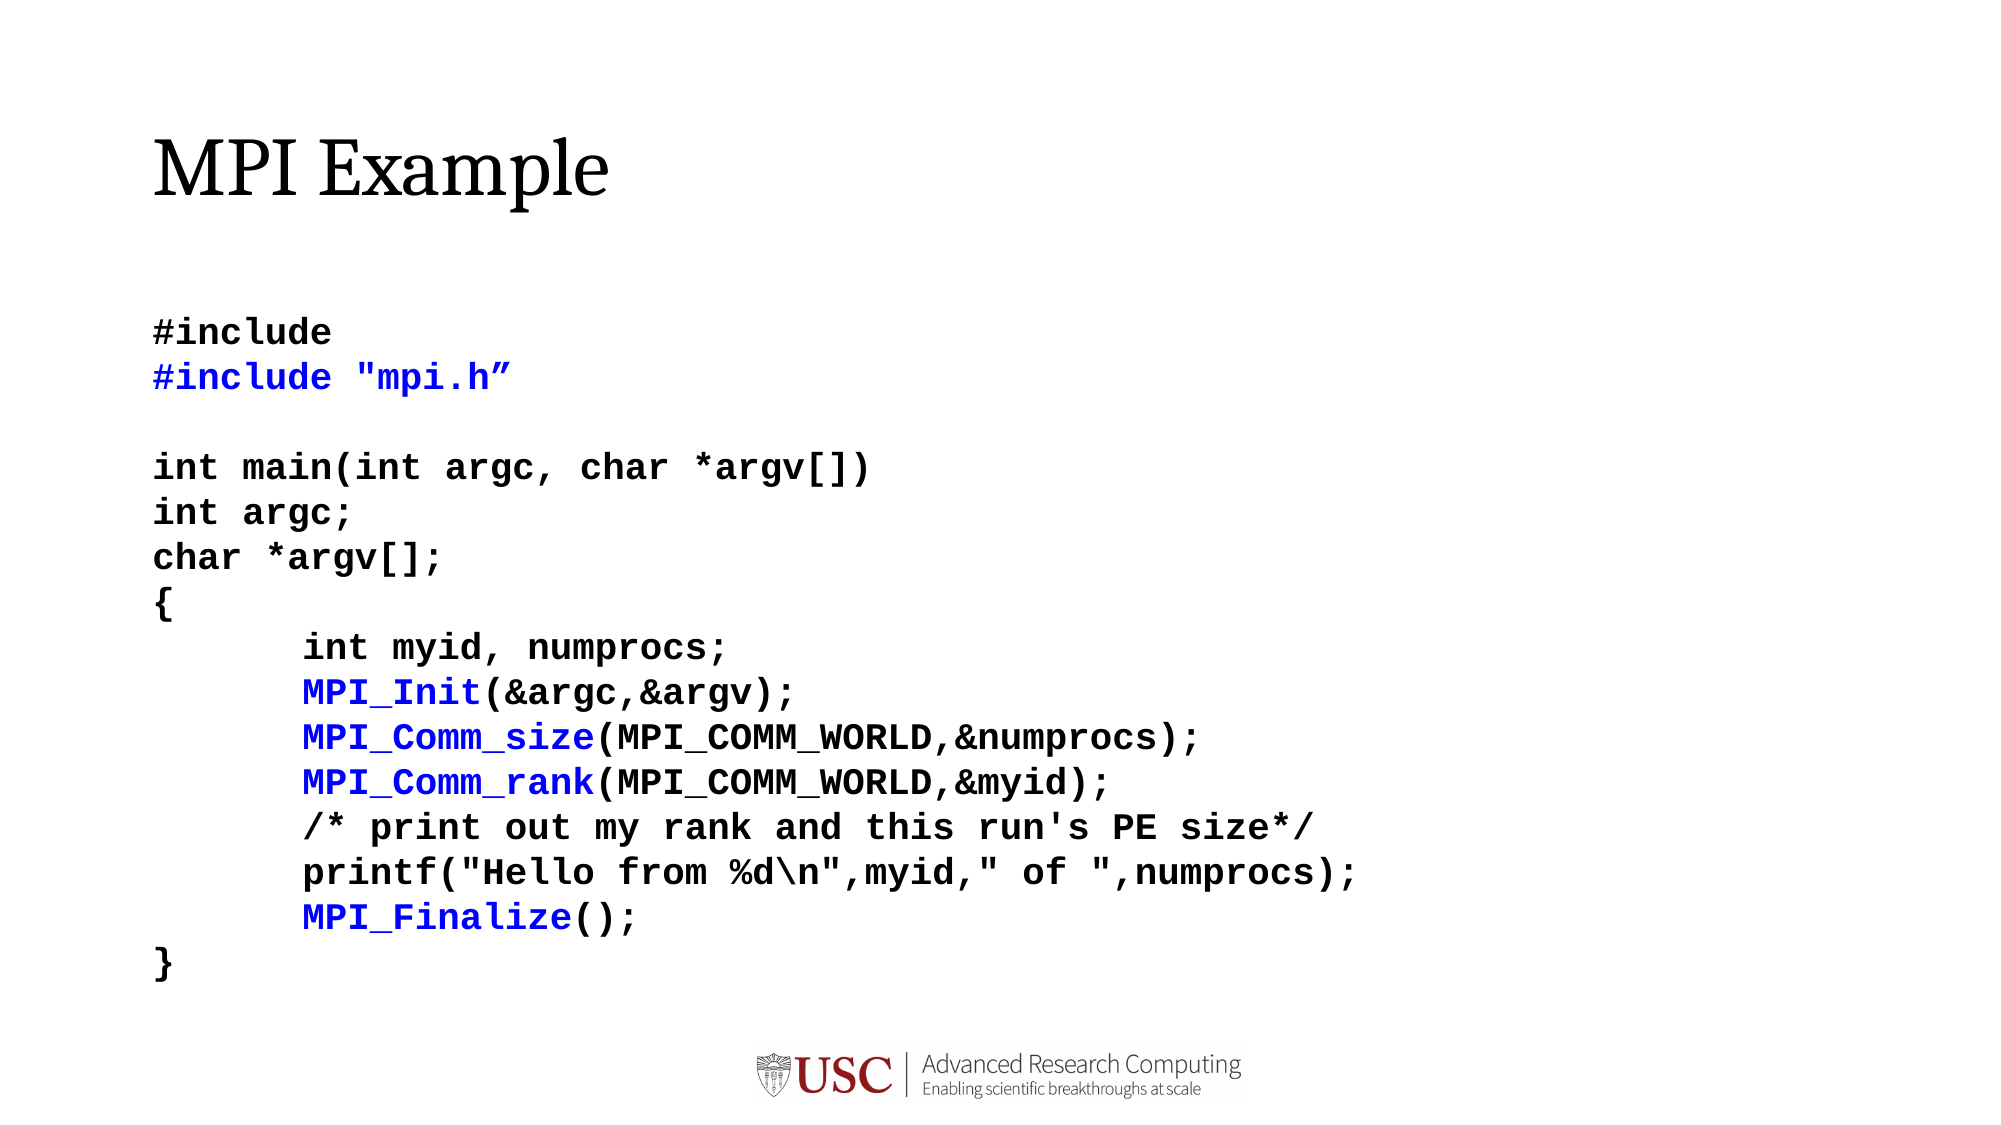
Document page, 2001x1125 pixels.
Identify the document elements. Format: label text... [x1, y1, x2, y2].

list #include #include "mpi.h” int main(int argc, char *argv[]) int argc; char *argv[]; { int myid, numprocs; MPI_Init(&argc,&argv); MPI_Comm_size(MPI_COMM_WORLD,&numprocs); MPI_Comm_rank(MPI_COMM_WORLD,&myid); /* print out my rank and this run's PE size*/ printf("Hello from %d\n",myid," of ",numprocs); MPI_Finalize(); } [137, 299, 1863, 1014]
picture [756, 1042, 1244, 1103]
title MPI Example [137, 59, 1863, 278]
